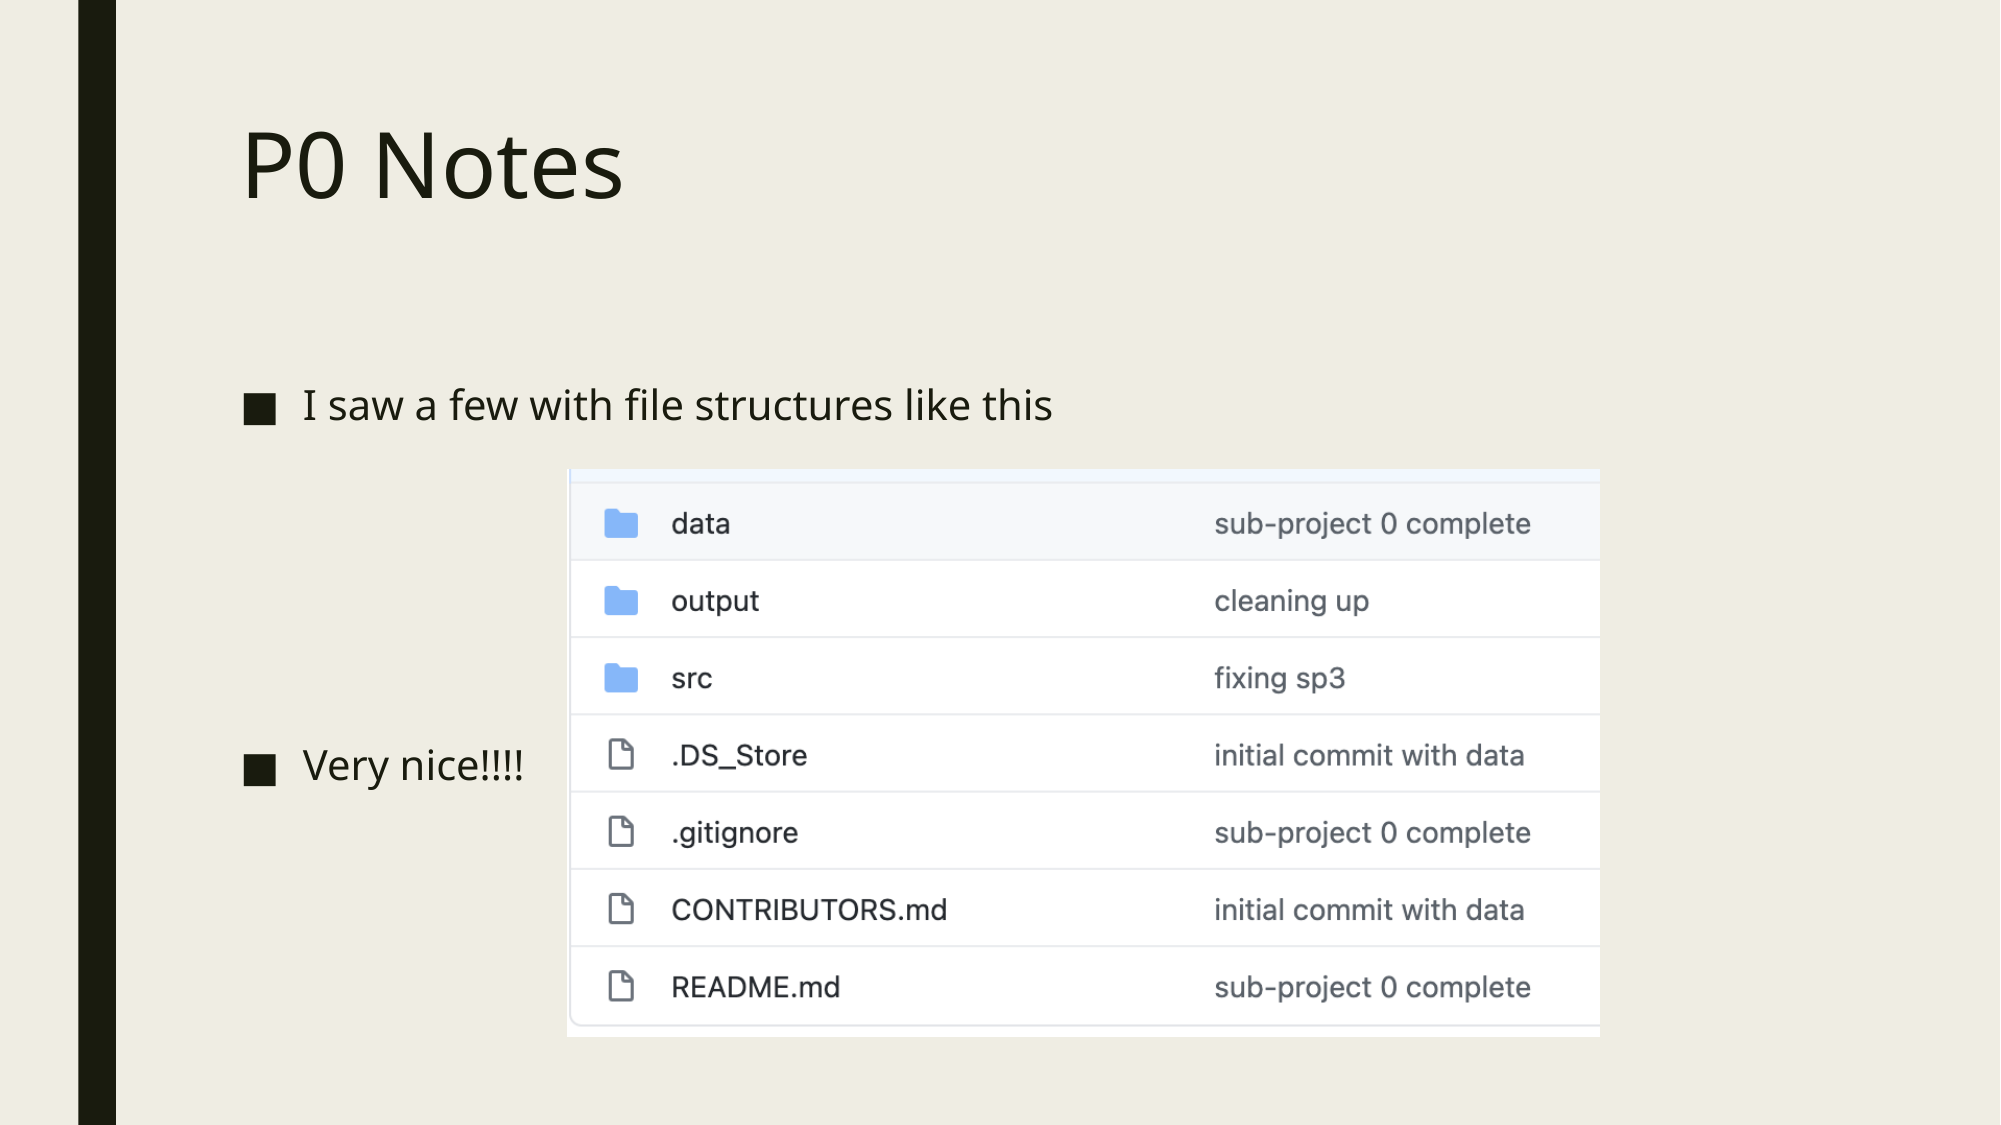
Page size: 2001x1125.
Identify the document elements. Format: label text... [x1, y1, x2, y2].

title P0 Notes [225, 112, 1800, 357]
picture [567, 469, 1600, 1037]
list I saw a few with file structures like this Very nice!!!! [225, 375, 1800, 963]
